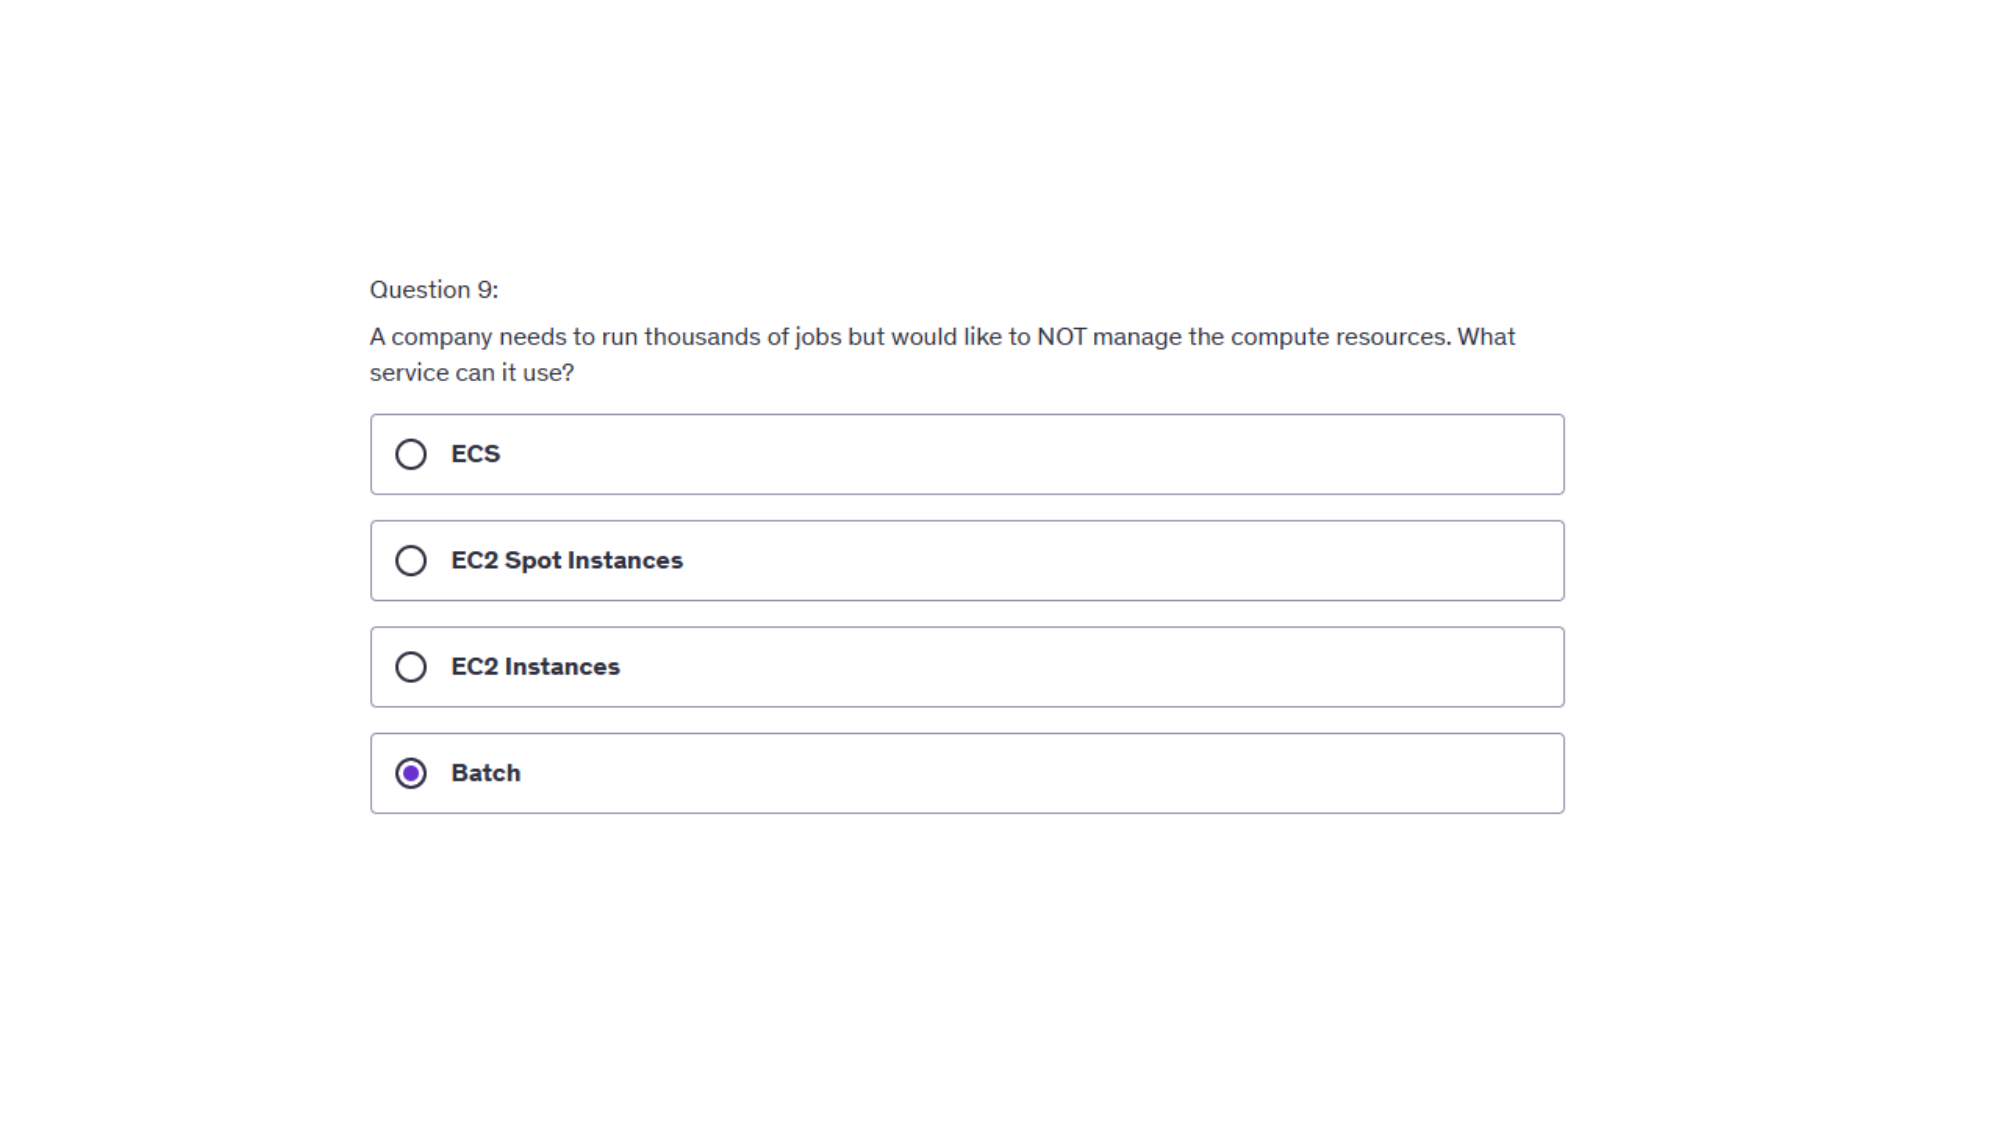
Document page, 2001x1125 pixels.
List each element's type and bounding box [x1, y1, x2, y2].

picture [305, 231, 1695, 894]
